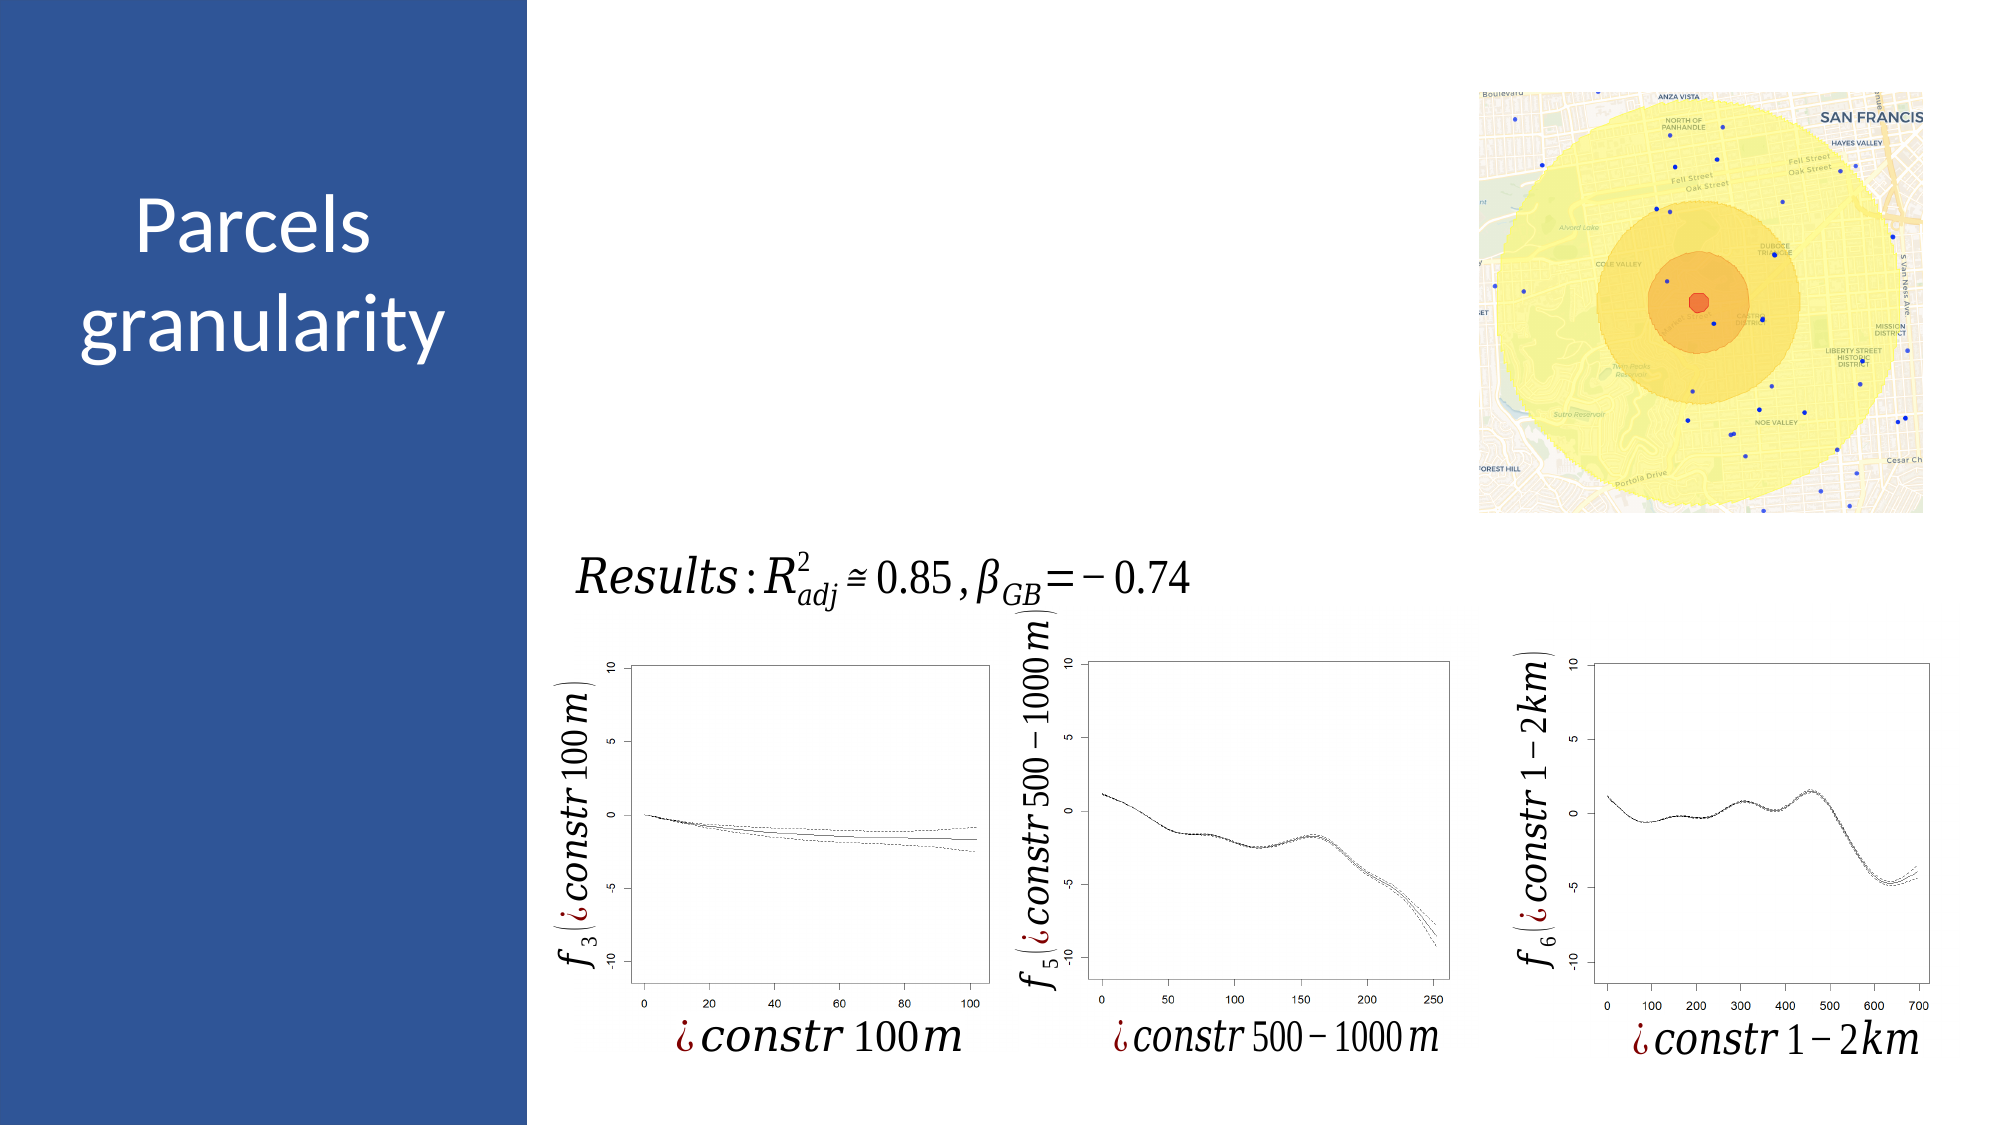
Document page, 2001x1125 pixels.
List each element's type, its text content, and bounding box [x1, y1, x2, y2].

text_box [0, 0, 527, 1125]
picture [1535, 603, 1960, 1058]
picture [1031, 606, 1479, 1048]
picture [574, 610, 1019, 1052]
text_box Parcels granularity [0, 161, 526, 376]
picture [1479, 92, 1923, 513]
